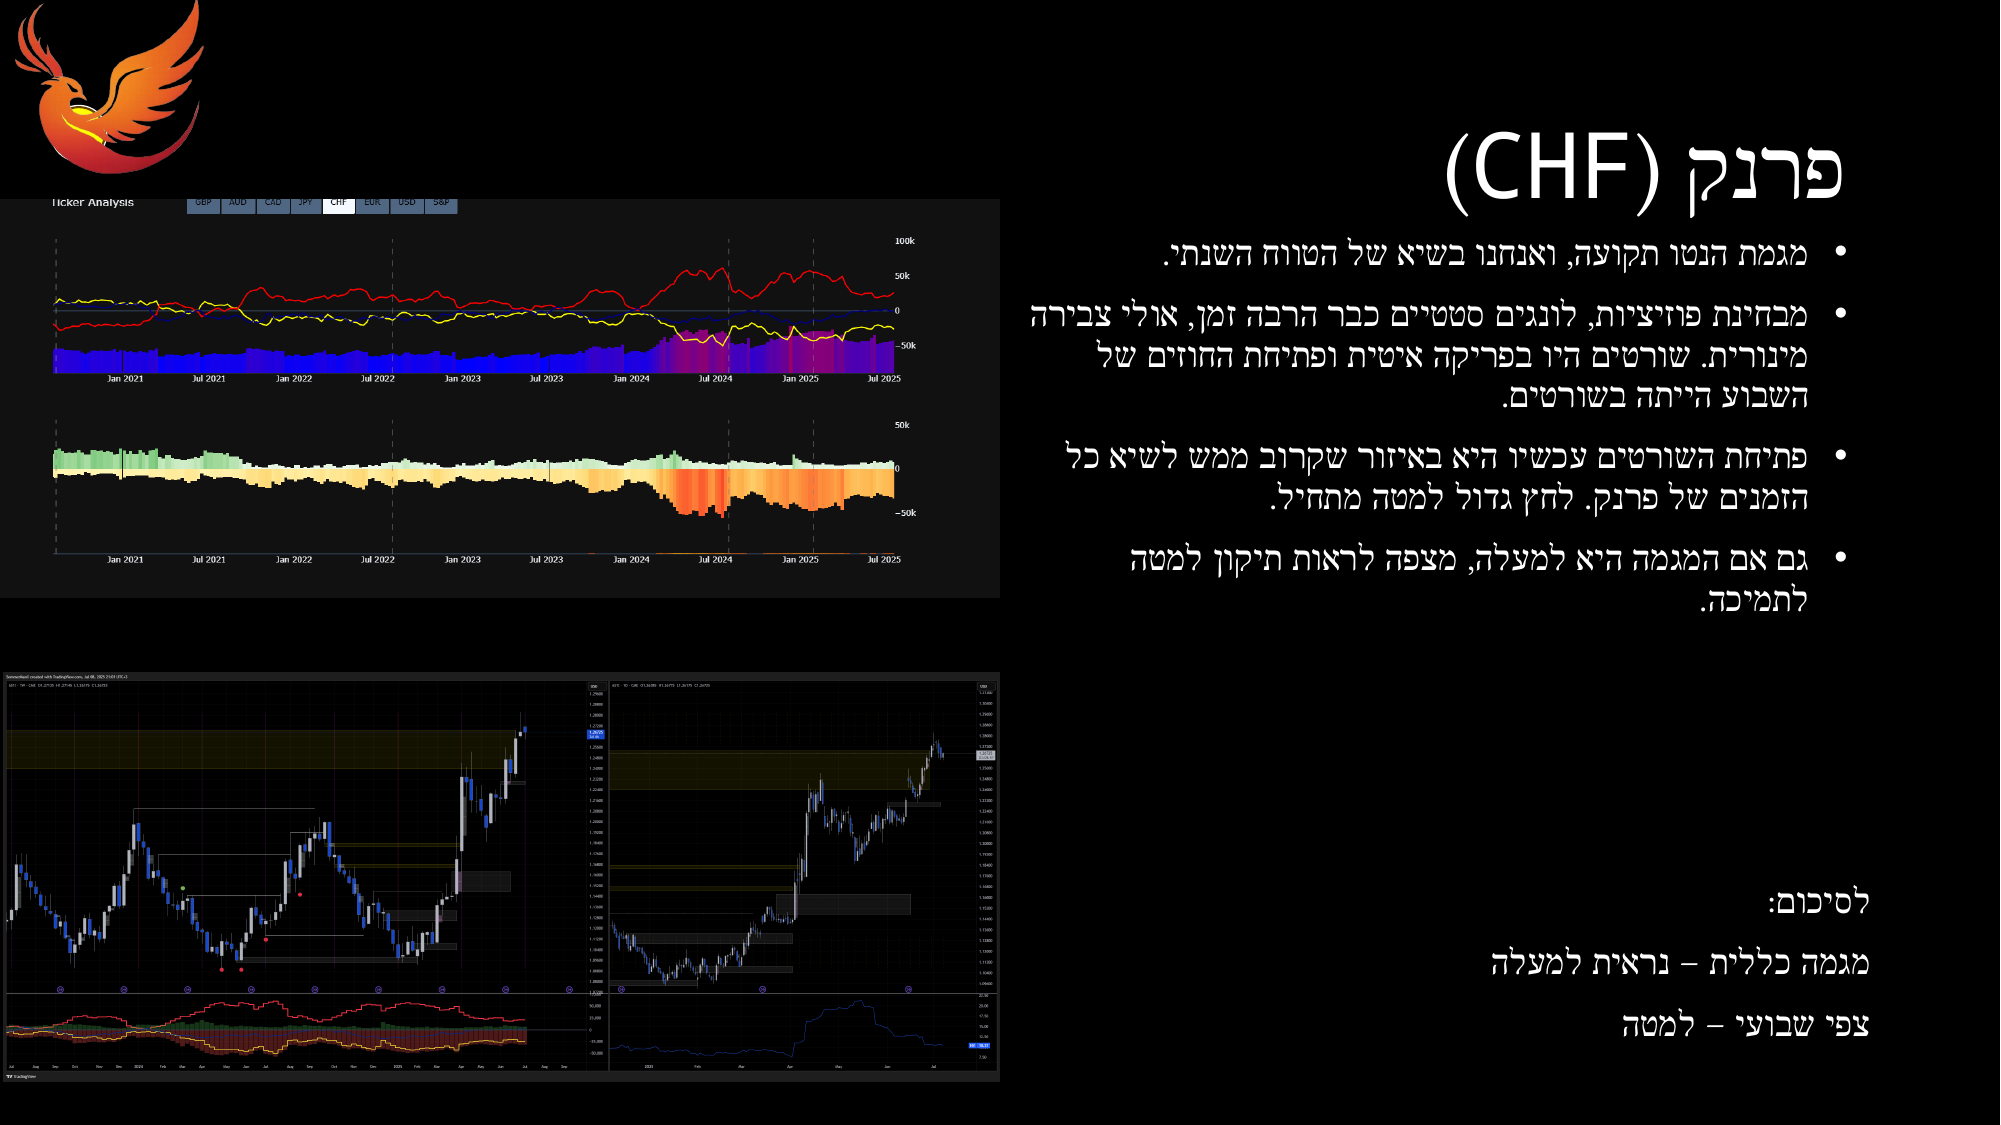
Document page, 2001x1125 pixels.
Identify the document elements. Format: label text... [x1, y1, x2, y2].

title פרנק (CHF) [137, 59, 1863, 278]
list מגמת הנטו תקועה, ואנחנו בשיא של הטווח השנתי. מבחינת פוזיציות, לונגים סטטיים כבר הרבה זמן, אולי צבירה מינורית. שורטים היו בפריקה איטית ופתיחת החוזים של השבוע הייתה בשורטים. פתיחת השורטים עכשיו היא באיזור שקרוב ממש לשיא כל הזמנים של פרנק. לחץ גדול למטה מתחיל. גם אם המגמה היא למעלה, מצפה לראות תיקון למטה לתמיכה. [1012, 225, 1863, 873]
picture [3, 672, 1000, 1082]
picture [0, 198, 1000, 598]
picture [0, 0, 227, 185]
text_box לסיכום: מגמה כללית – נראית למעלה צפי שבועי – למטה [999, 873, 1887, 1125]
